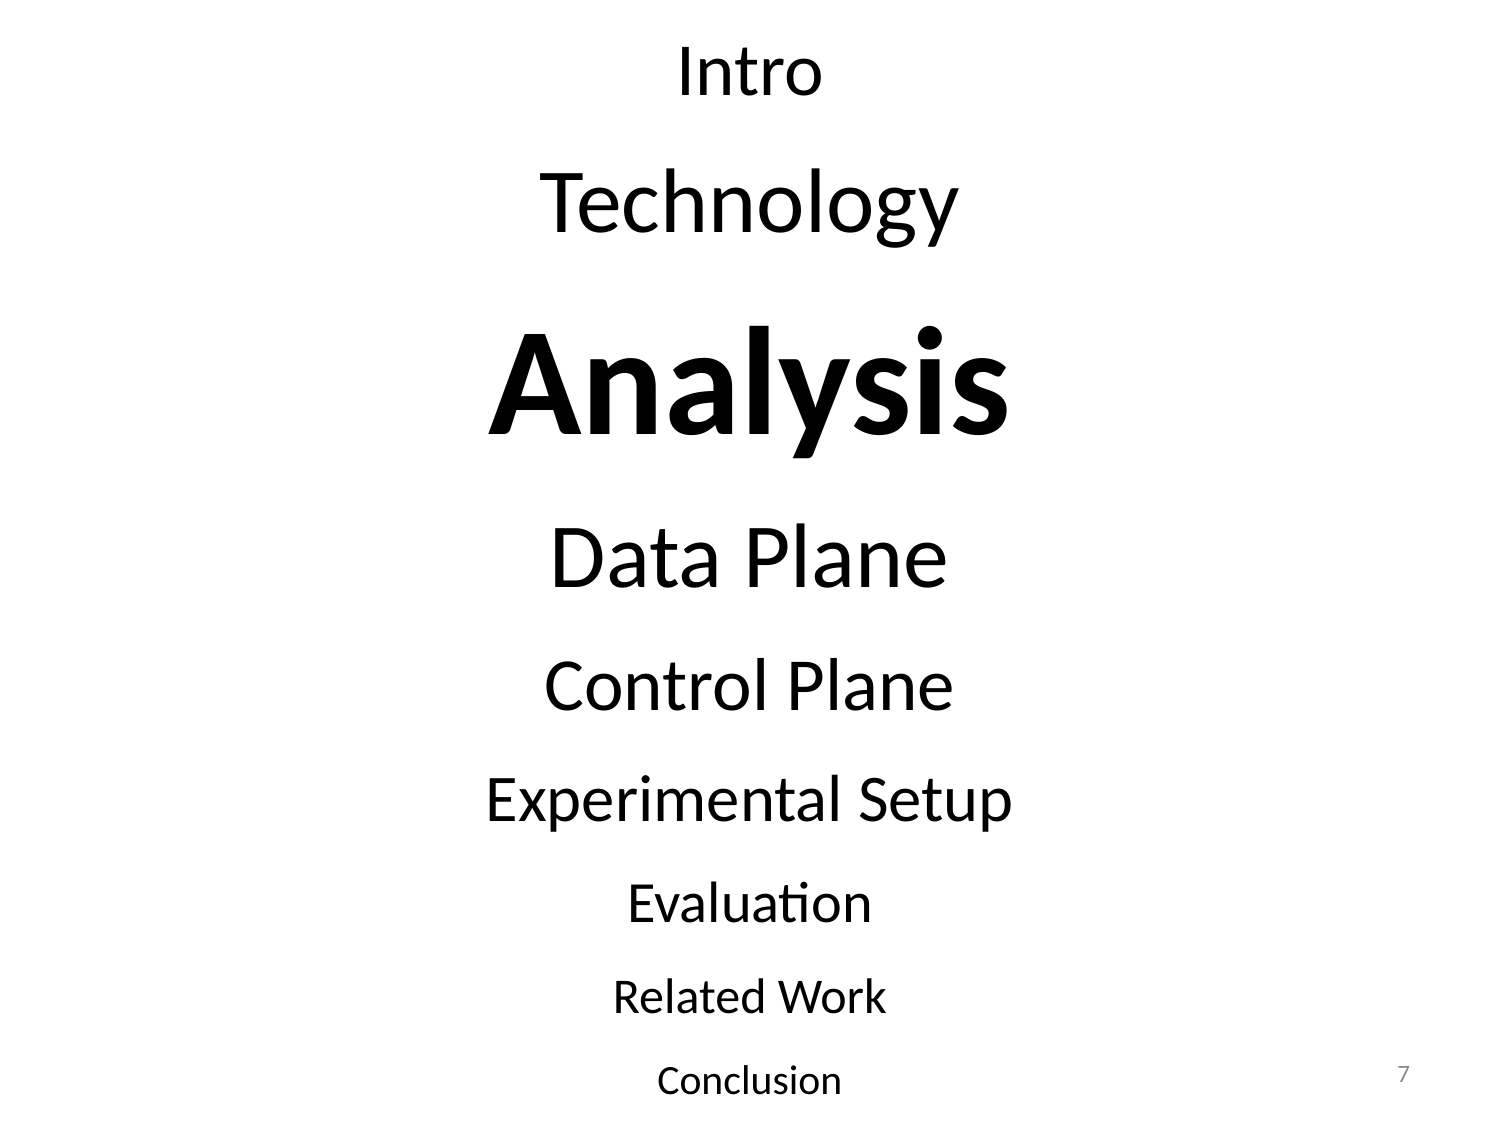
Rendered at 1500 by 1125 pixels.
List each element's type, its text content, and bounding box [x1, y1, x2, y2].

text_box Conclusion [144, 1045, 1356, 1111]
text_box Experimental Setup [144, 747, 1356, 843]
text_box Data Plane [144, 488, 1356, 613]
slide_number 7 [1074, 1042, 1425, 1103]
text_box Related Work [144, 956, 1356, 1032]
text_box Analysis [144, 272, 1356, 473]
text_box Evaluation [144, 857, 1356, 942]
text_box Technology [144, 133, 1356, 258]
text_box Intro [144, 13, 1356, 119]
text_box Control Plane [144, 628, 1356, 733]
